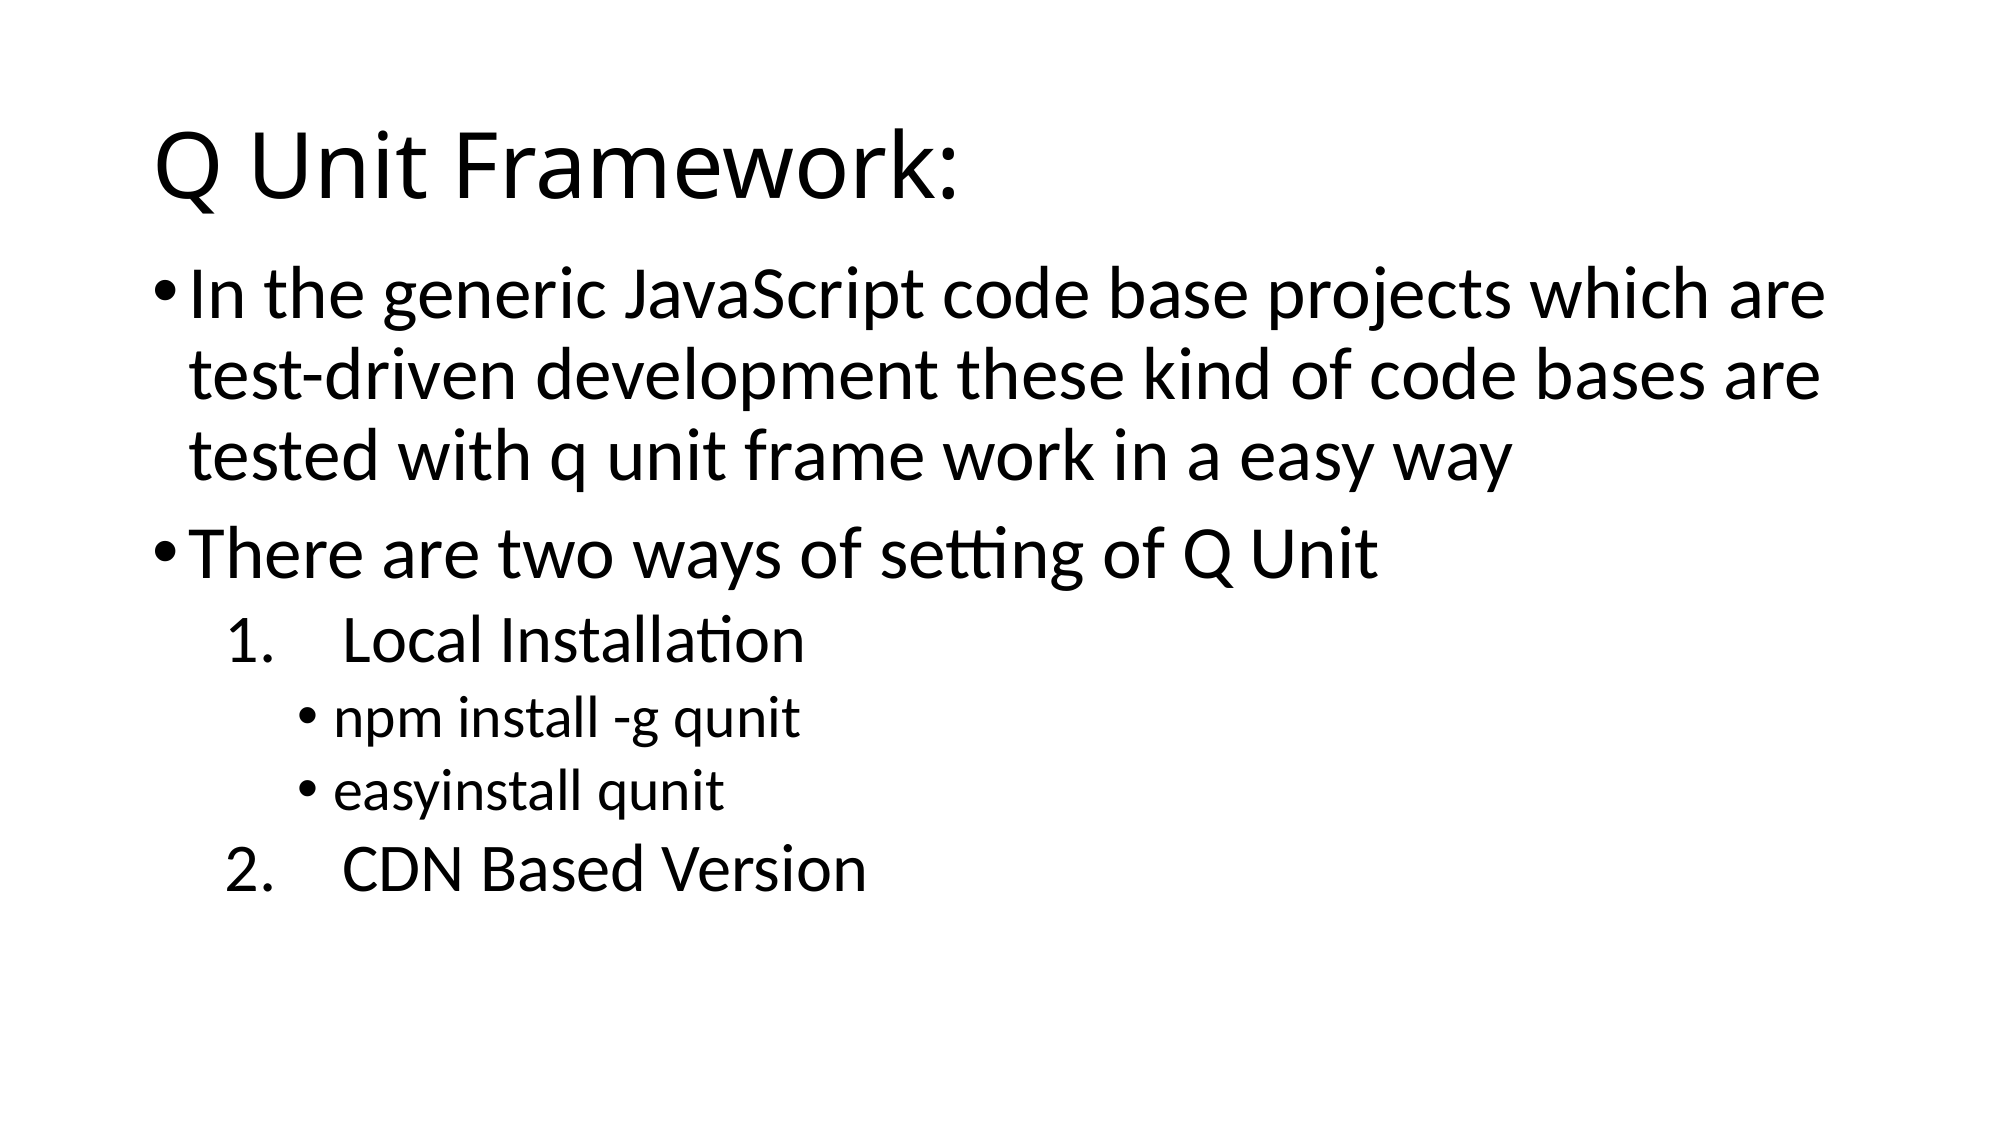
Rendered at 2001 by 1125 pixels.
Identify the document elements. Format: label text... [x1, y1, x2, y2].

list In the generic JavaScript code base projects which are test-driven development these kind of code bases are tested with q unit frame work in a easy way There are two ways of setting of Q Unit Local Installation npm install -g qunit easyinstall qunit CDN Based Version [137, 245, 1863, 1003]
title Q Unit Framework: [137, 59, 1863, 245]
